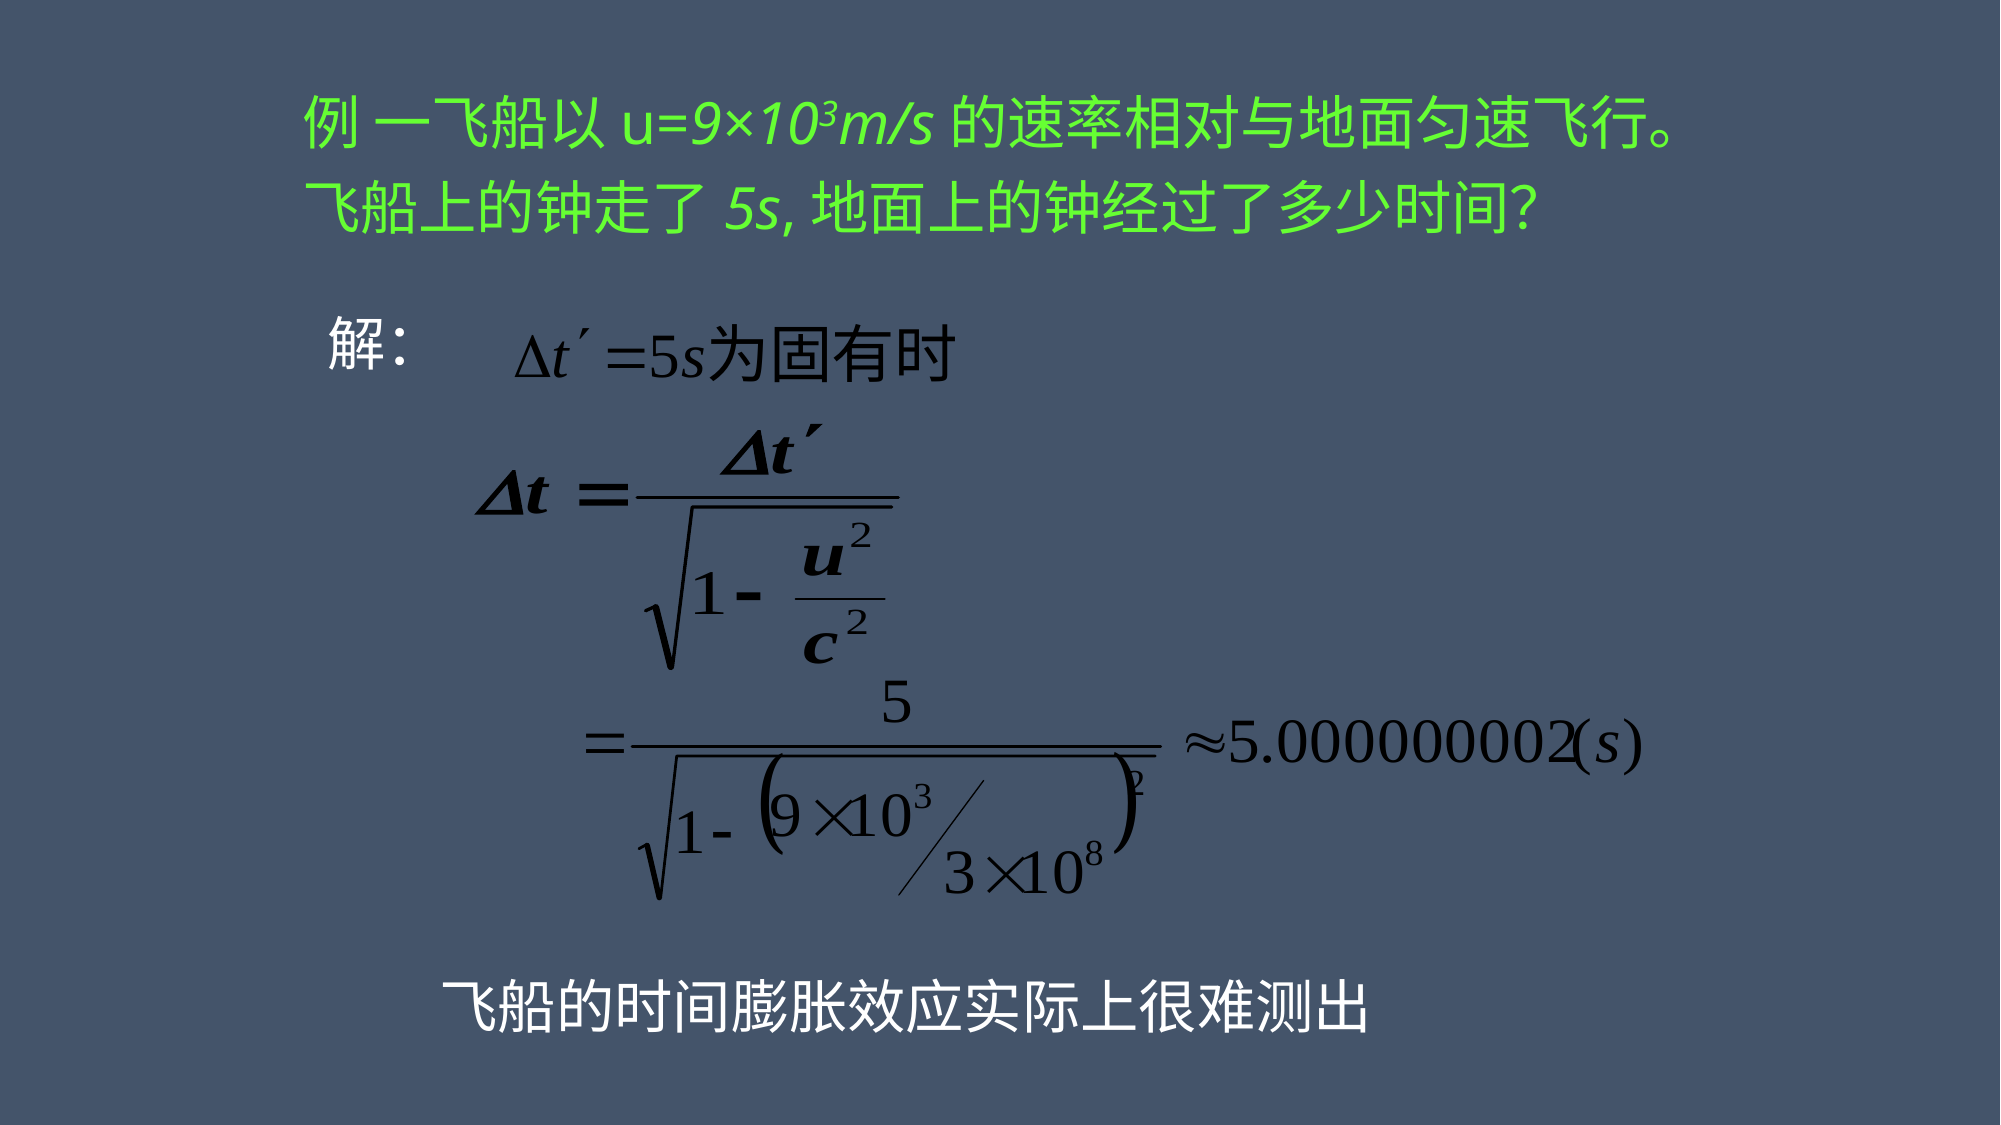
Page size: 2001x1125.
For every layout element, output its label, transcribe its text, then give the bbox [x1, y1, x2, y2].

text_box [503, 314, 968, 399]
text_box 例 一飞船以u=9×103m/s的速率相对与地面匀速飞行。飞船上的钟走了5s,地面上的钟经过了多少时间？ [287, 62, 1750, 249]
text_box 飞船的时间膨胀效应实际上很难测出 [424, 962, 1463, 1048]
text_box 解： [312, 299, 463, 385]
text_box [569, 662, 1655, 915]
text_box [462, 412, 913, 683]
